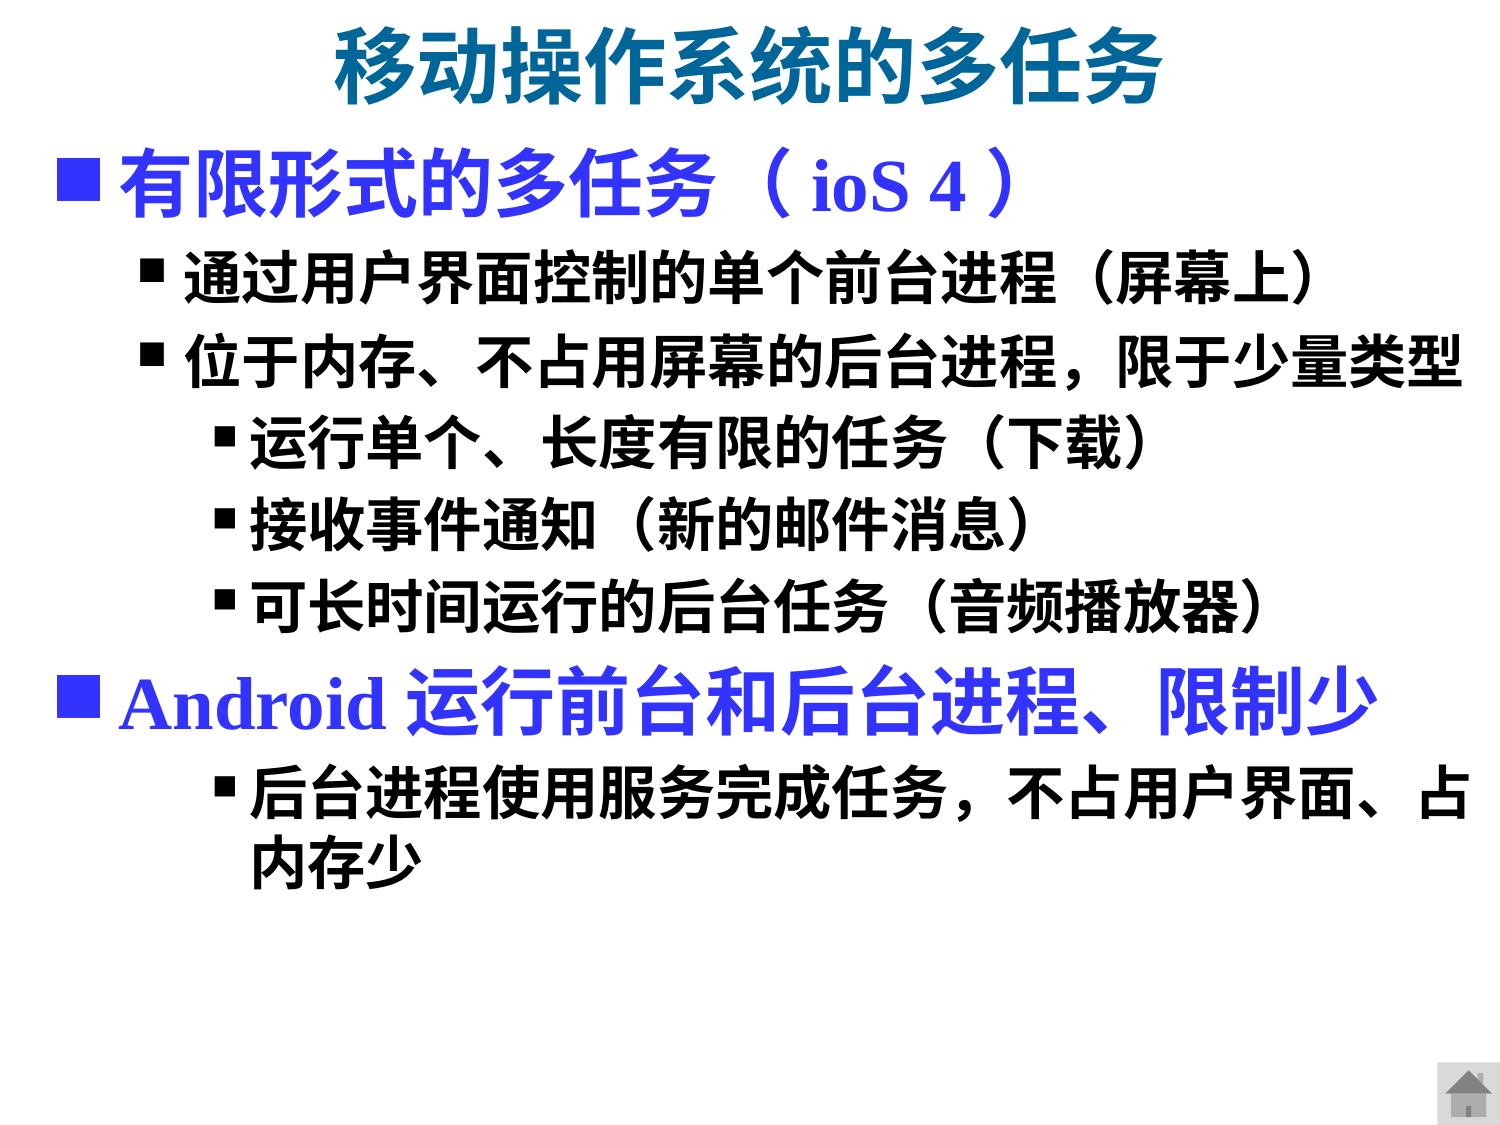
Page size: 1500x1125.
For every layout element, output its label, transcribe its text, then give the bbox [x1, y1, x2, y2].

text_box 移动操作系统的多任务 [235, 7, 1264, 122]
text_box [1437, 1062, 1500, 1125]
text_box 有限形式的多任务（ioS 4） 通过用户界面控制的单个前台进程（屏幕上） 位于内存、不占用屏幕的后台进程，限于少量类型 运行单个、长度有限的任务（下载） 接收事件通知（新的邮件消息） 可长时间运行的后台任务（音频播放器） Android运行前台和后台进程、限制少 后台进程使用服务完成任务，不占用户界面、占内存少 [47, 129, 1500, 1024]
